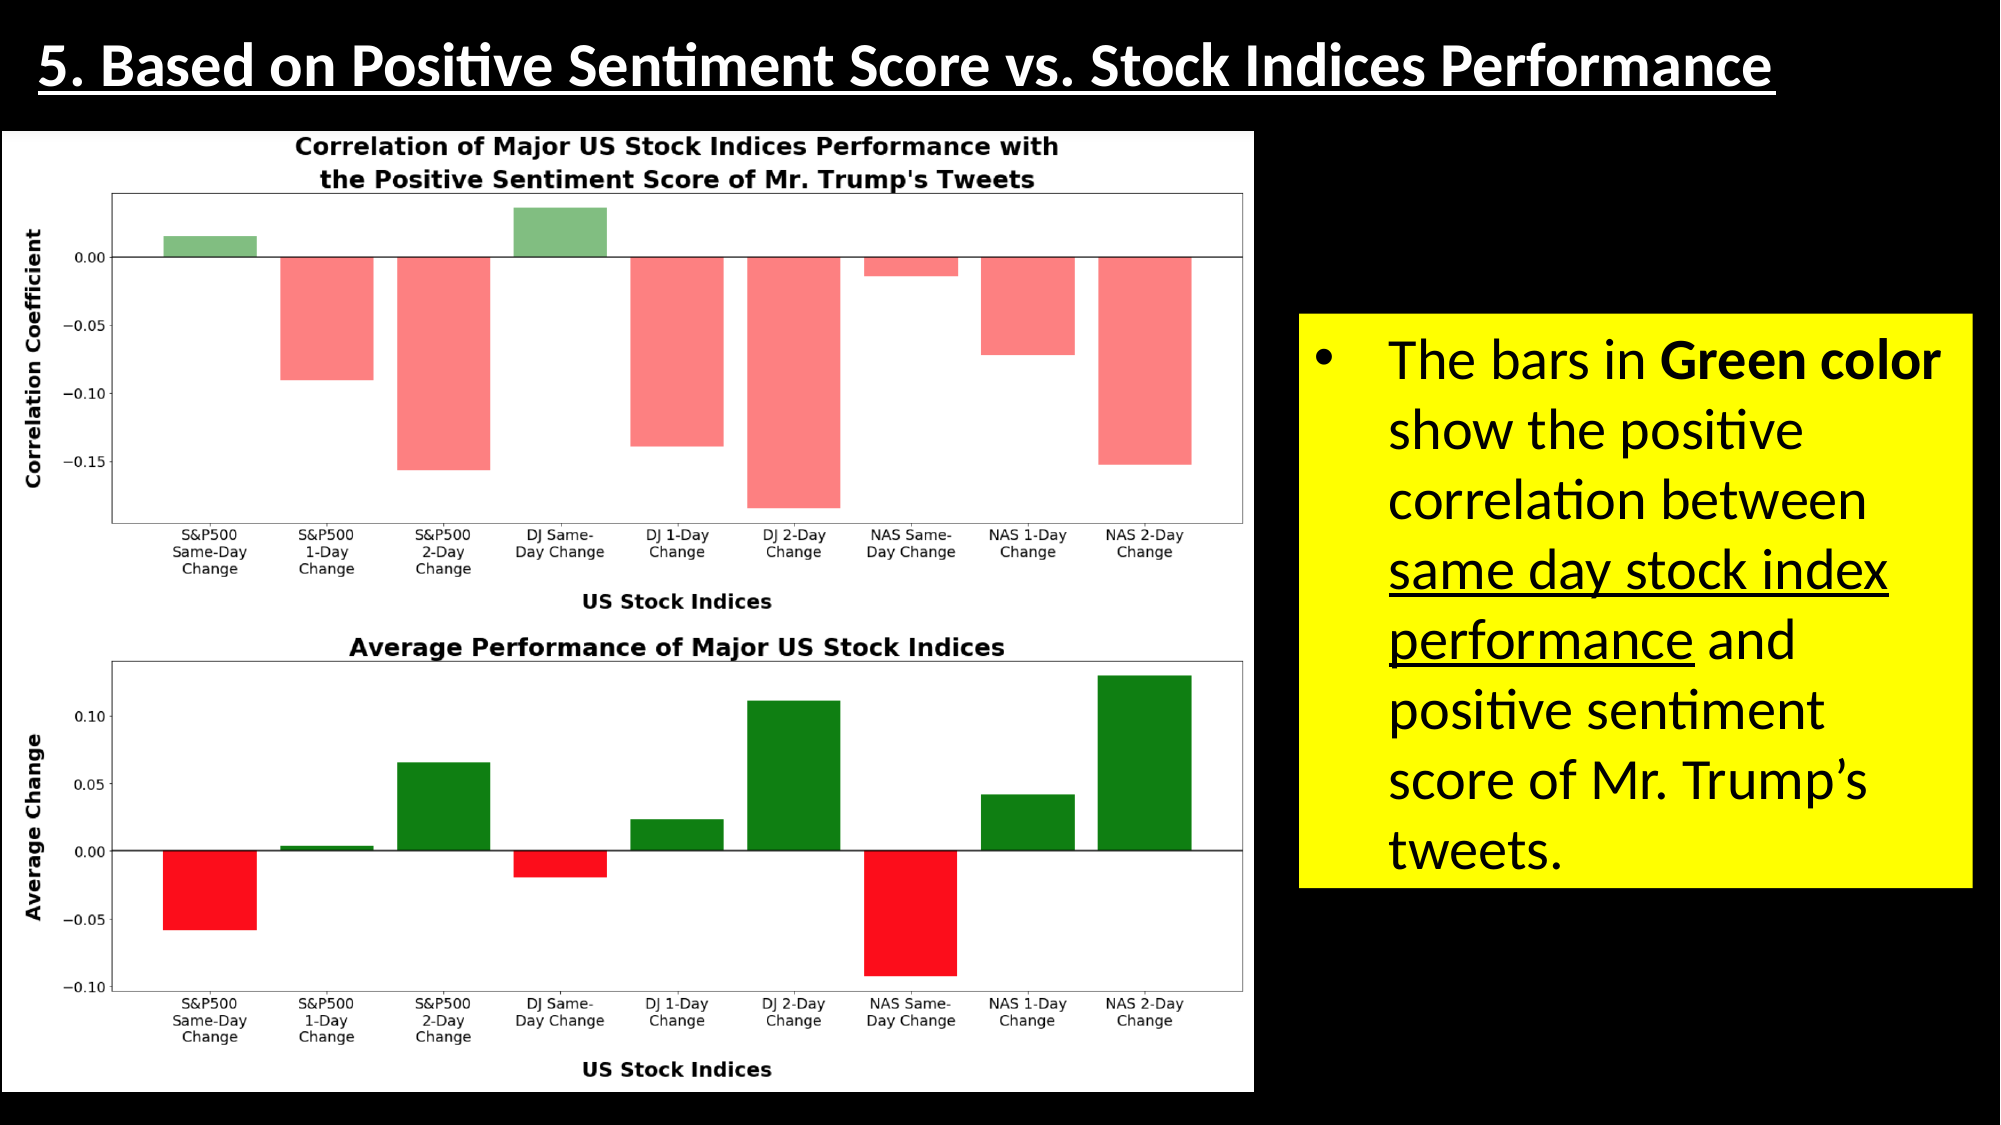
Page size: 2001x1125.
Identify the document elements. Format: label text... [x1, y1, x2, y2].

picture [2, 131, 1254, 1092]
text_box 5. Based on Positive Sentiment Score vs. Stock Indices Performance [22, 17, 1975, 107]
text_box The bars in Green color show the positive correlation between same day stock index performance and positive sentiment score of Mr. Trump’s tweets. [1299, 313, 1973, 889]
